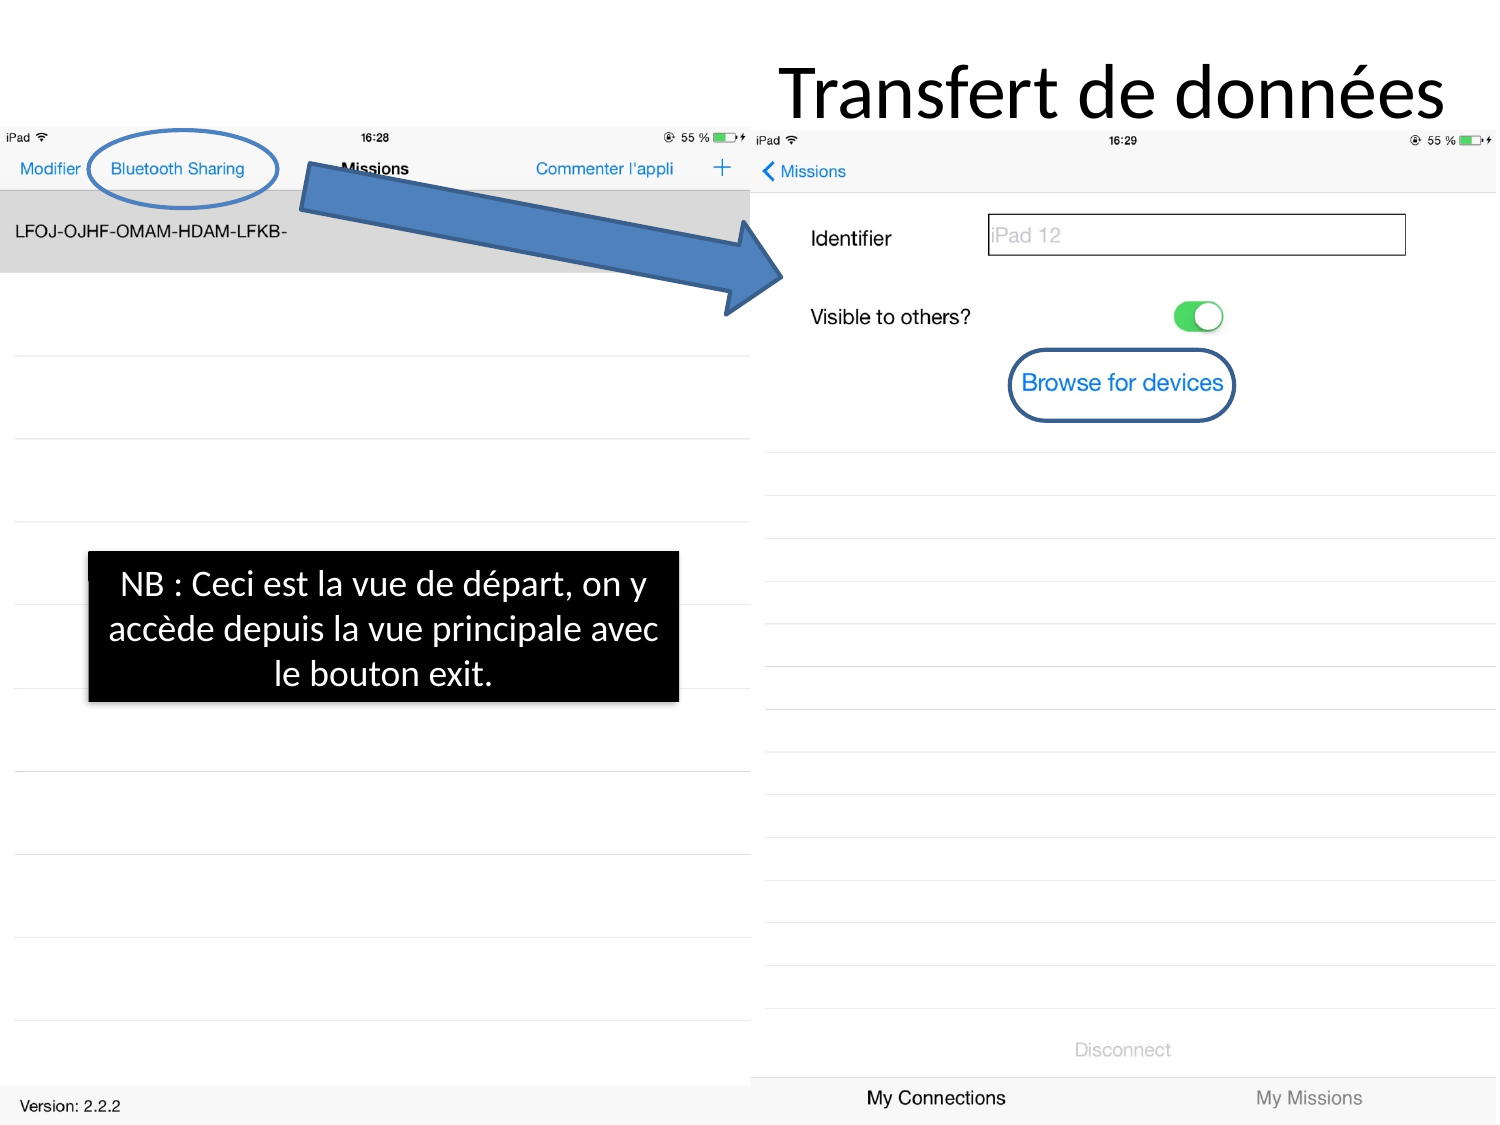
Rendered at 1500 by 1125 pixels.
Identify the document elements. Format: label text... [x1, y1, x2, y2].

title Transfert de données [726, 0, 1500, 133]
picture [749, 129, 1497, 1125]
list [0, 127, 751, 1125]
